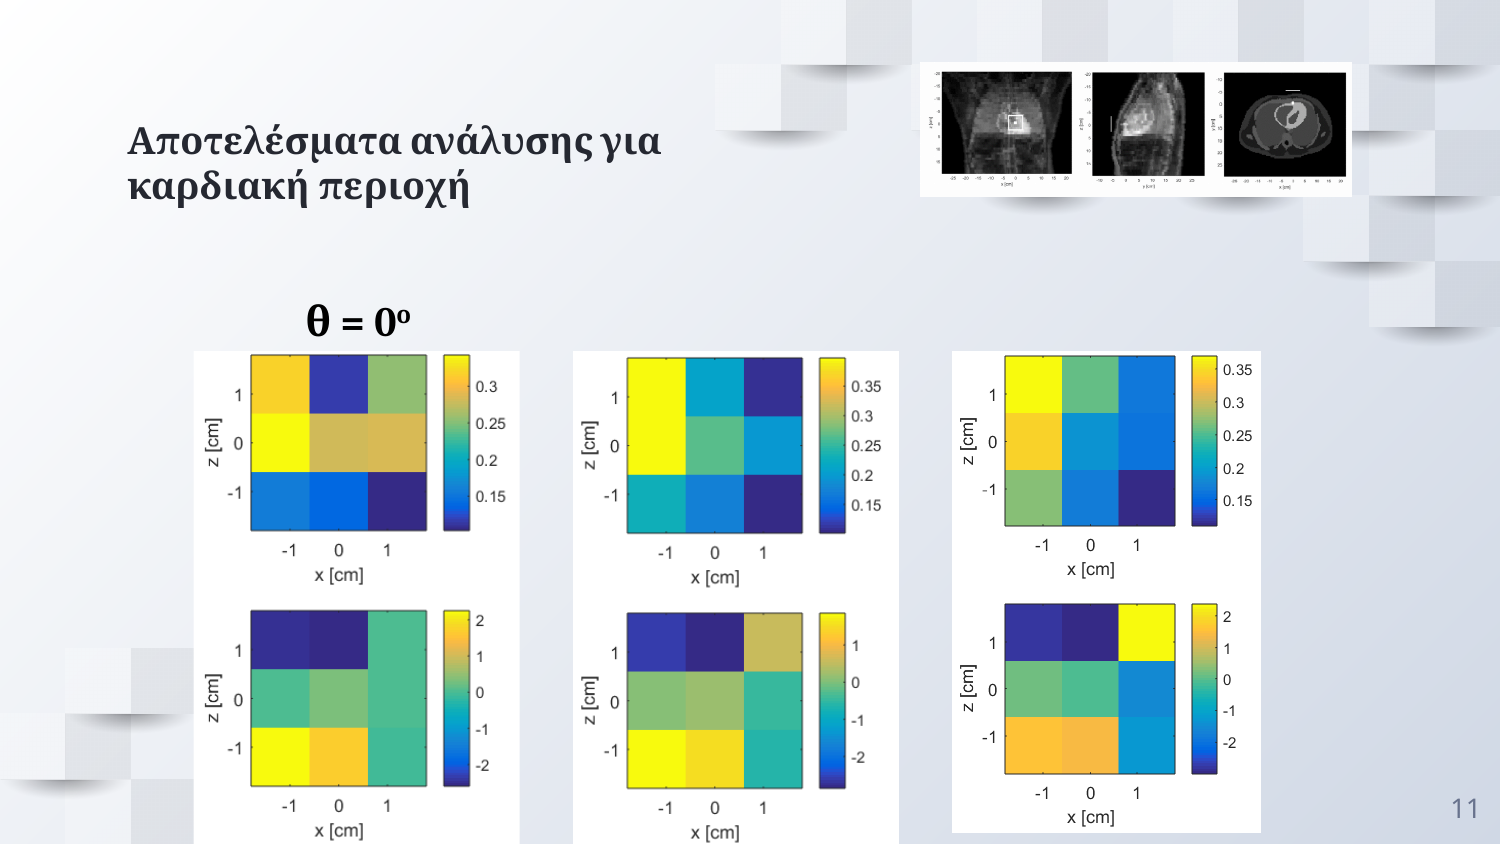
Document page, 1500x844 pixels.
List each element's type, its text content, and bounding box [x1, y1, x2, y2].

picture [951, 351, 1262, 834]
picture [0, 351, 521, 844]
text_box θ = 0ο [290, 287, 432, 350]
picture [572, 351, 900, 844]
picture [715, 0, 1500, 347]
slide_number 11 [1431, 776, 1500, 844]
title Αποτελέσματα ανάλυσης για καρδιακή περιοχή [127, 66, 716, 207]
